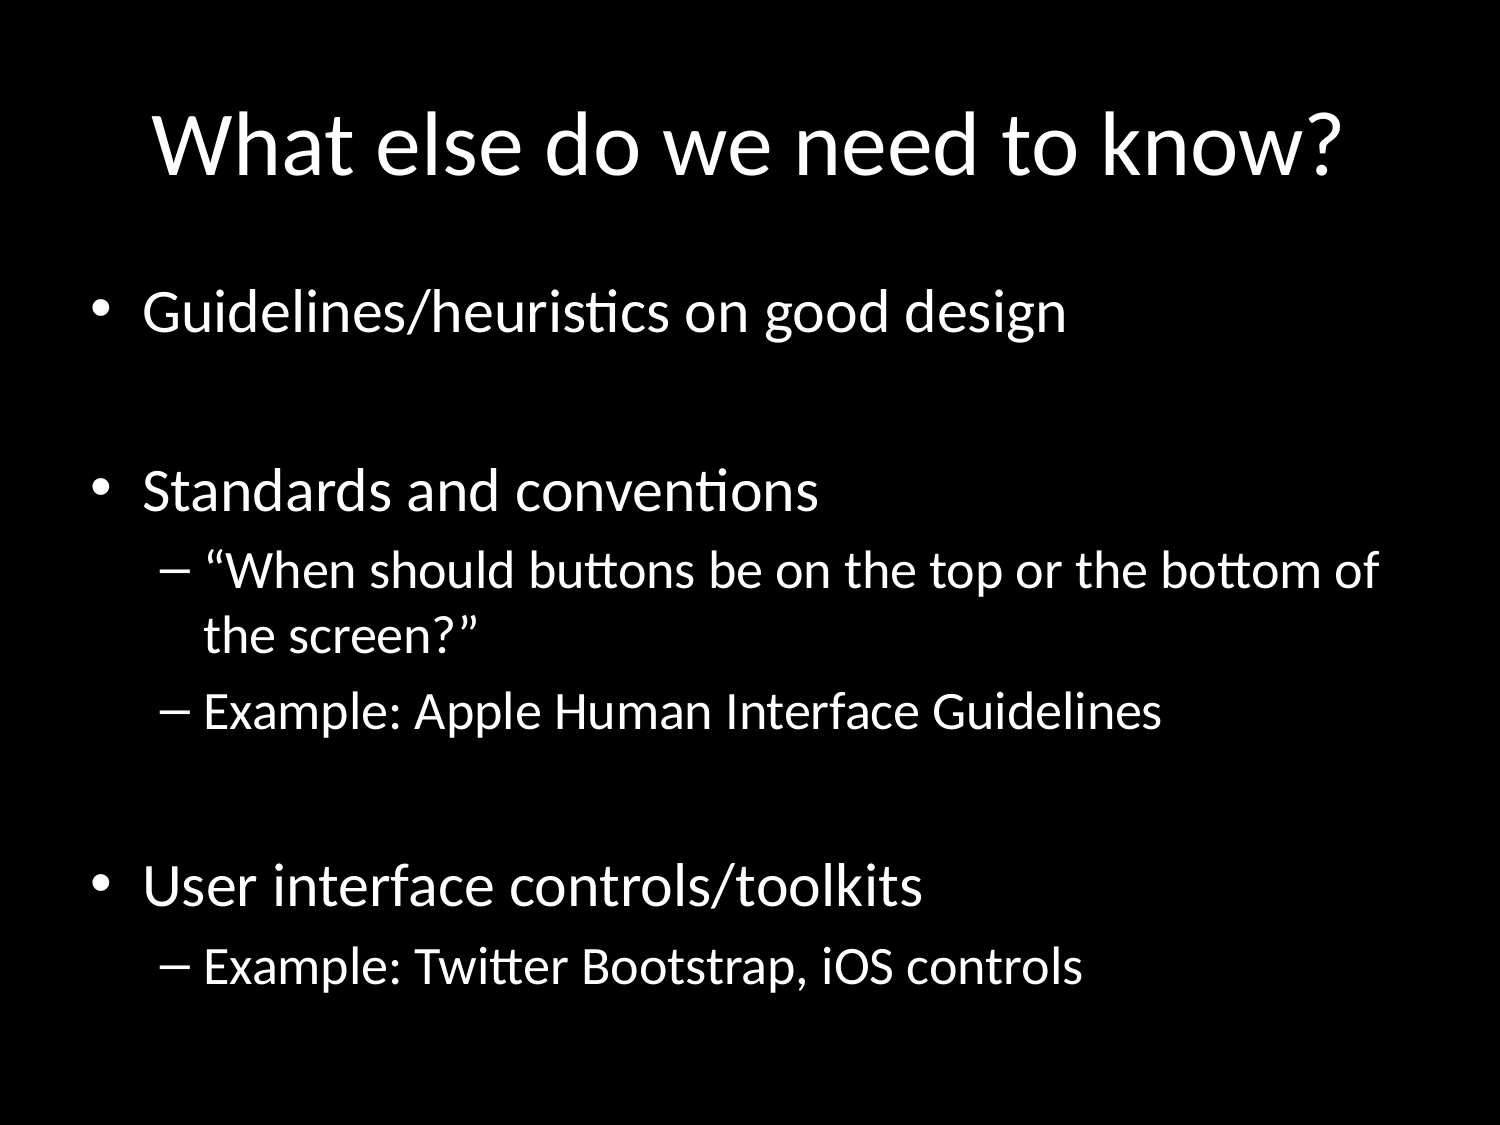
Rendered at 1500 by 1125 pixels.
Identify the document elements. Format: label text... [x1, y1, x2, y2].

title What else do we need to know? [75, 45, 1425, 233]
list Guidelines/heuristics on good design Standards and conventions “When should buttons be on the top or the bottom of the screen?” Example: Apple Human Interface Guidelines User interface controls/toolkits Example: Twitter Bootstrap, iOS controls [75, 262, 1425, 1005]
